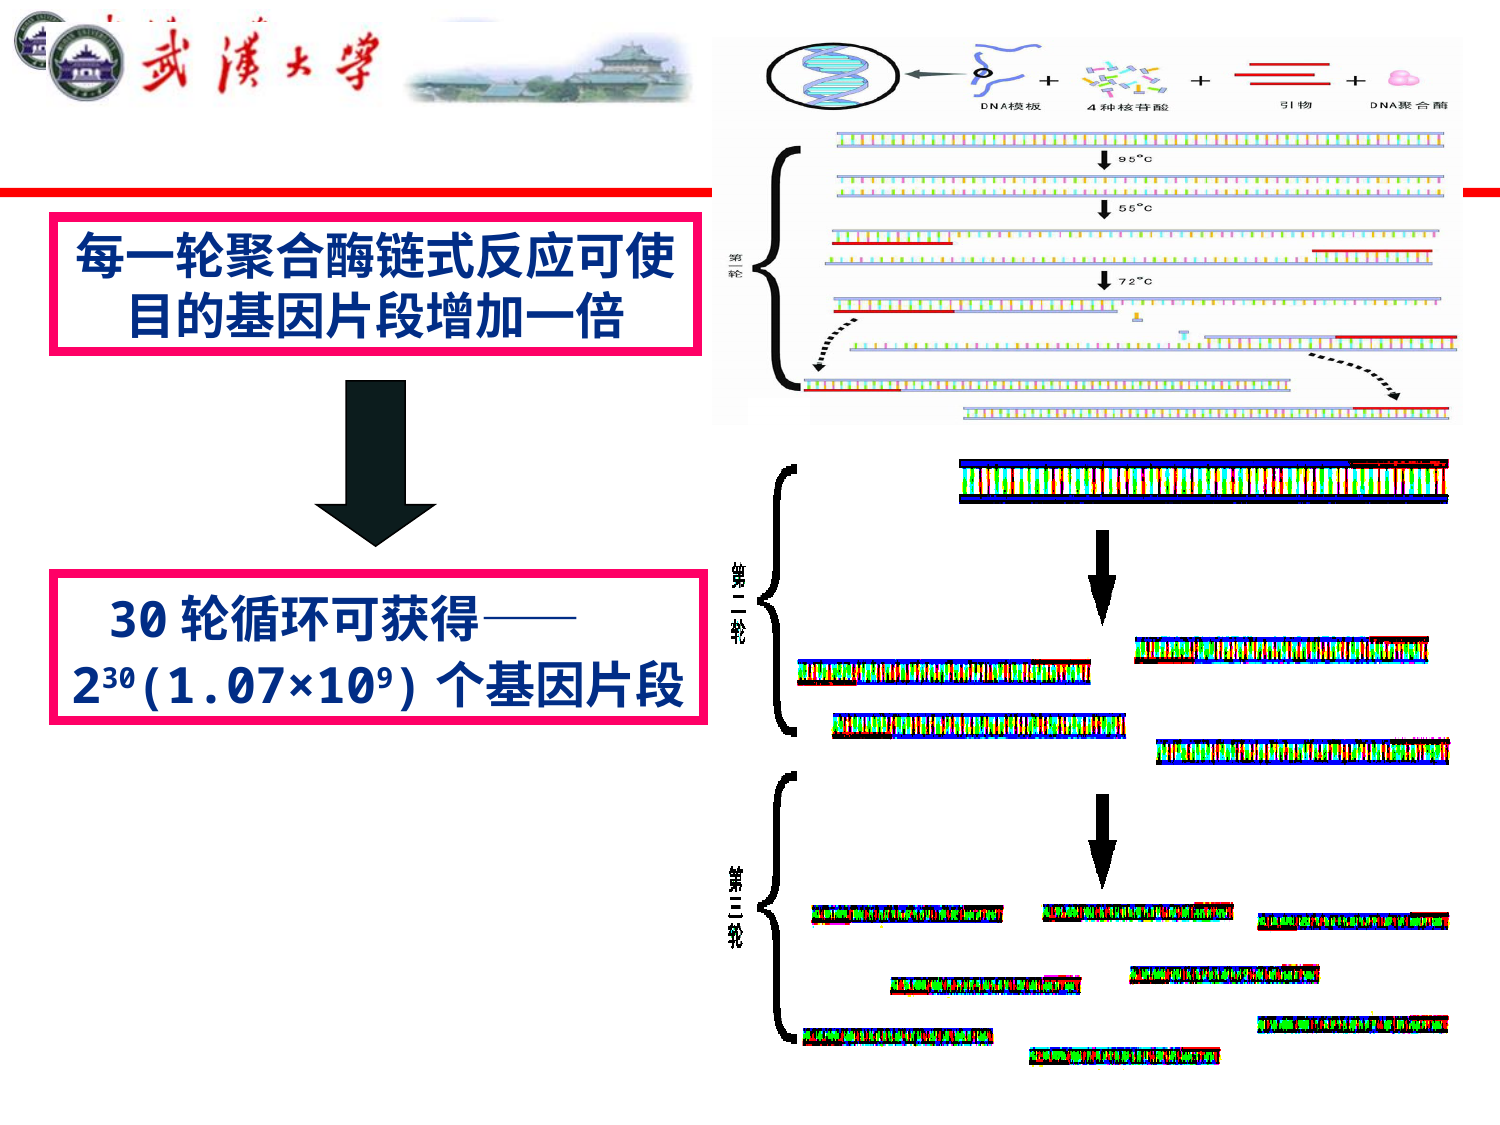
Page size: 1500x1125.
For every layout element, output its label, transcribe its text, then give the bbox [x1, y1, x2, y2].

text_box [712, 37, 1463, 426]
text_box [316, 380, 435, 547]
picture [699, 449, 1462, 1088]
text_box 30轮循环可获得—— 230(1.07×109)个基因片段 [53, 573, 694, 721]
picture [12, 9, 698, 109]
text_box 每一轮聚合酶链式反应可使目的基因片段增加一倍 [53, 216, 698, 352]
